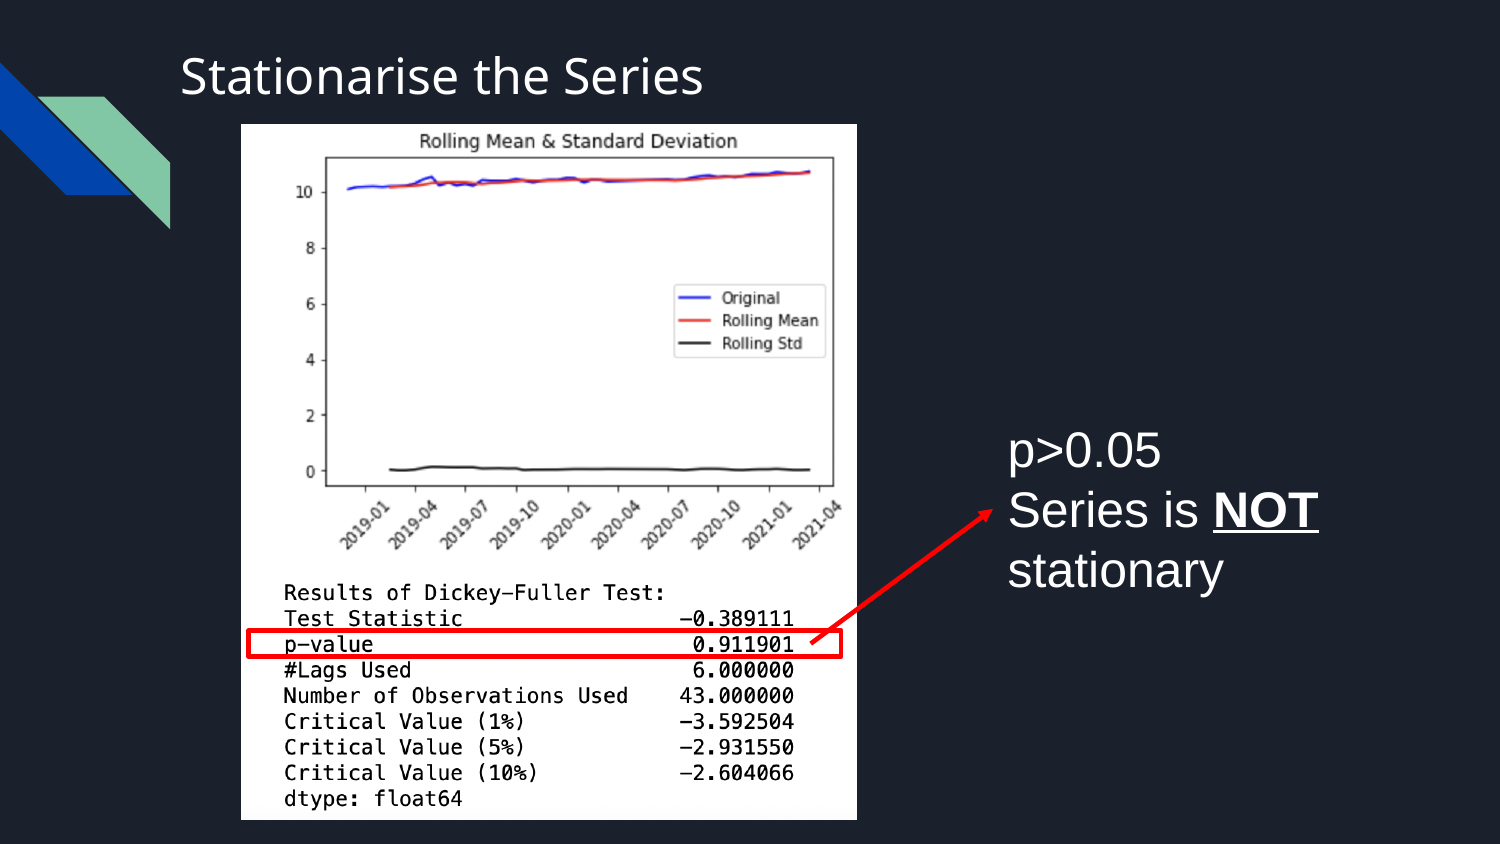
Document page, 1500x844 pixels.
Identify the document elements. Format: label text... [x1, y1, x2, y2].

text_box p>0.05 Series is NOT stationary [992, 409, 1471, 605]
picture [240, 124, 857, 821]
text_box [810, 508, 994, 644]
text_box Stationarise the Series [165, 0, 1107, 125]
